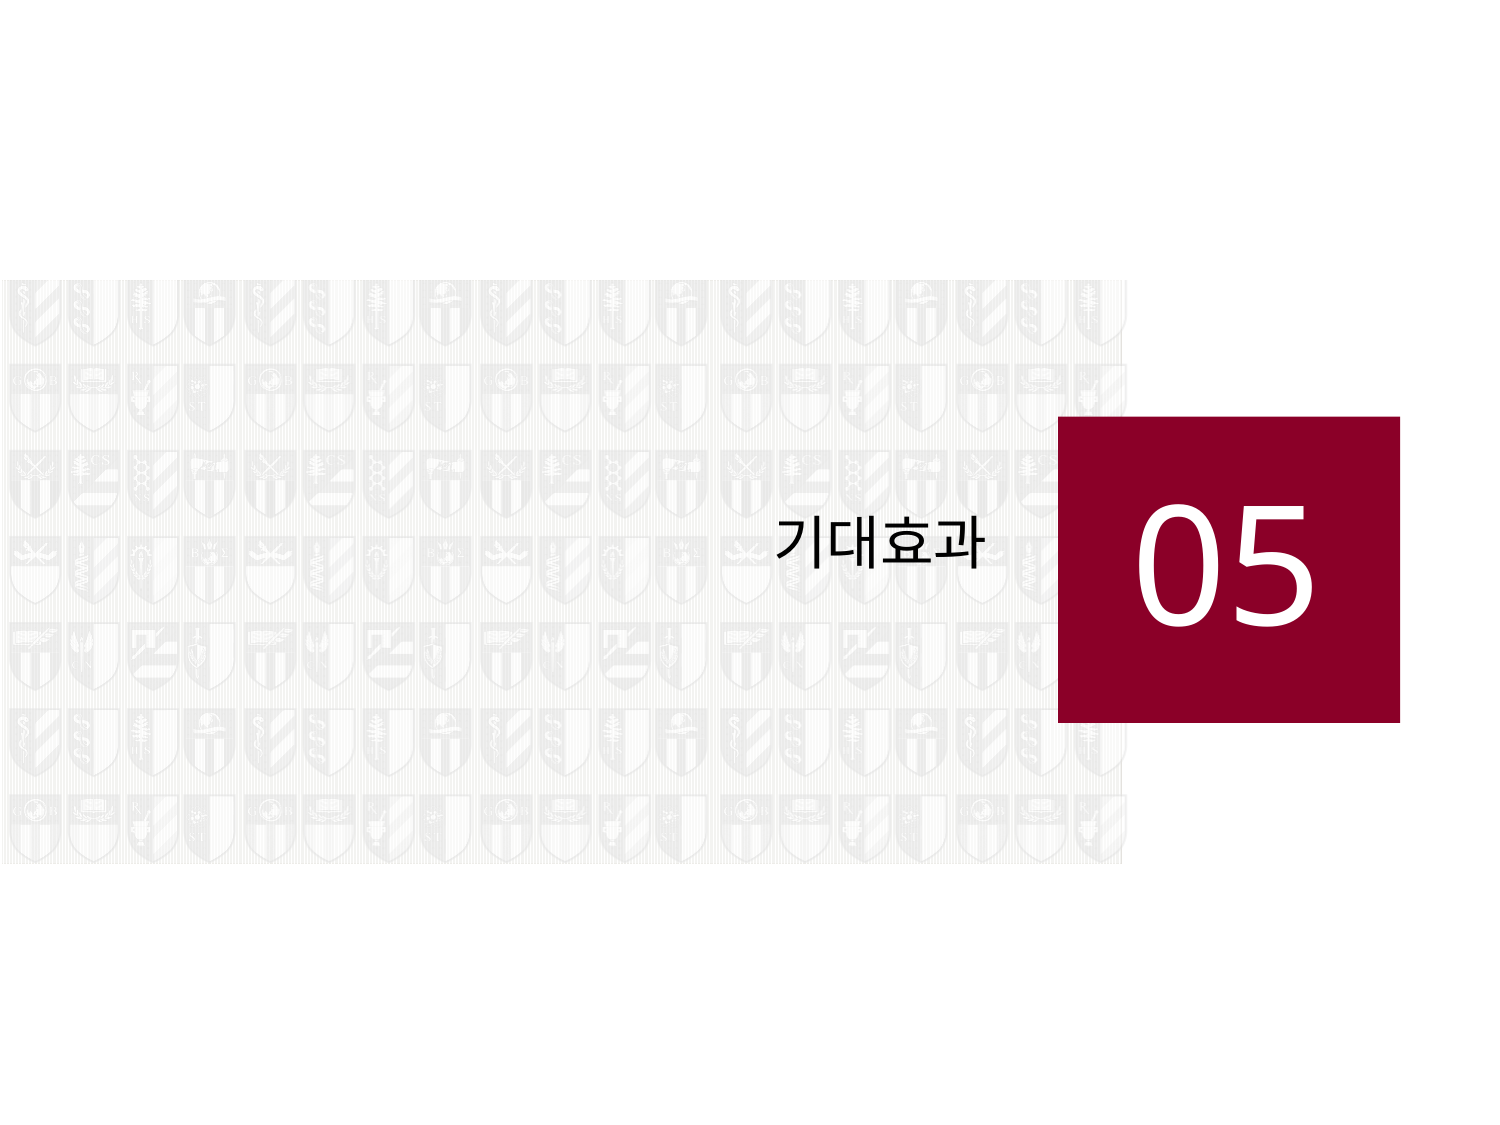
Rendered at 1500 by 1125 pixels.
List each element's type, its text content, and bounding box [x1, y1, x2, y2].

title 05 [1105, 476, 1349, 667]
list 기대효과 [38, 506, 1003, 579]
